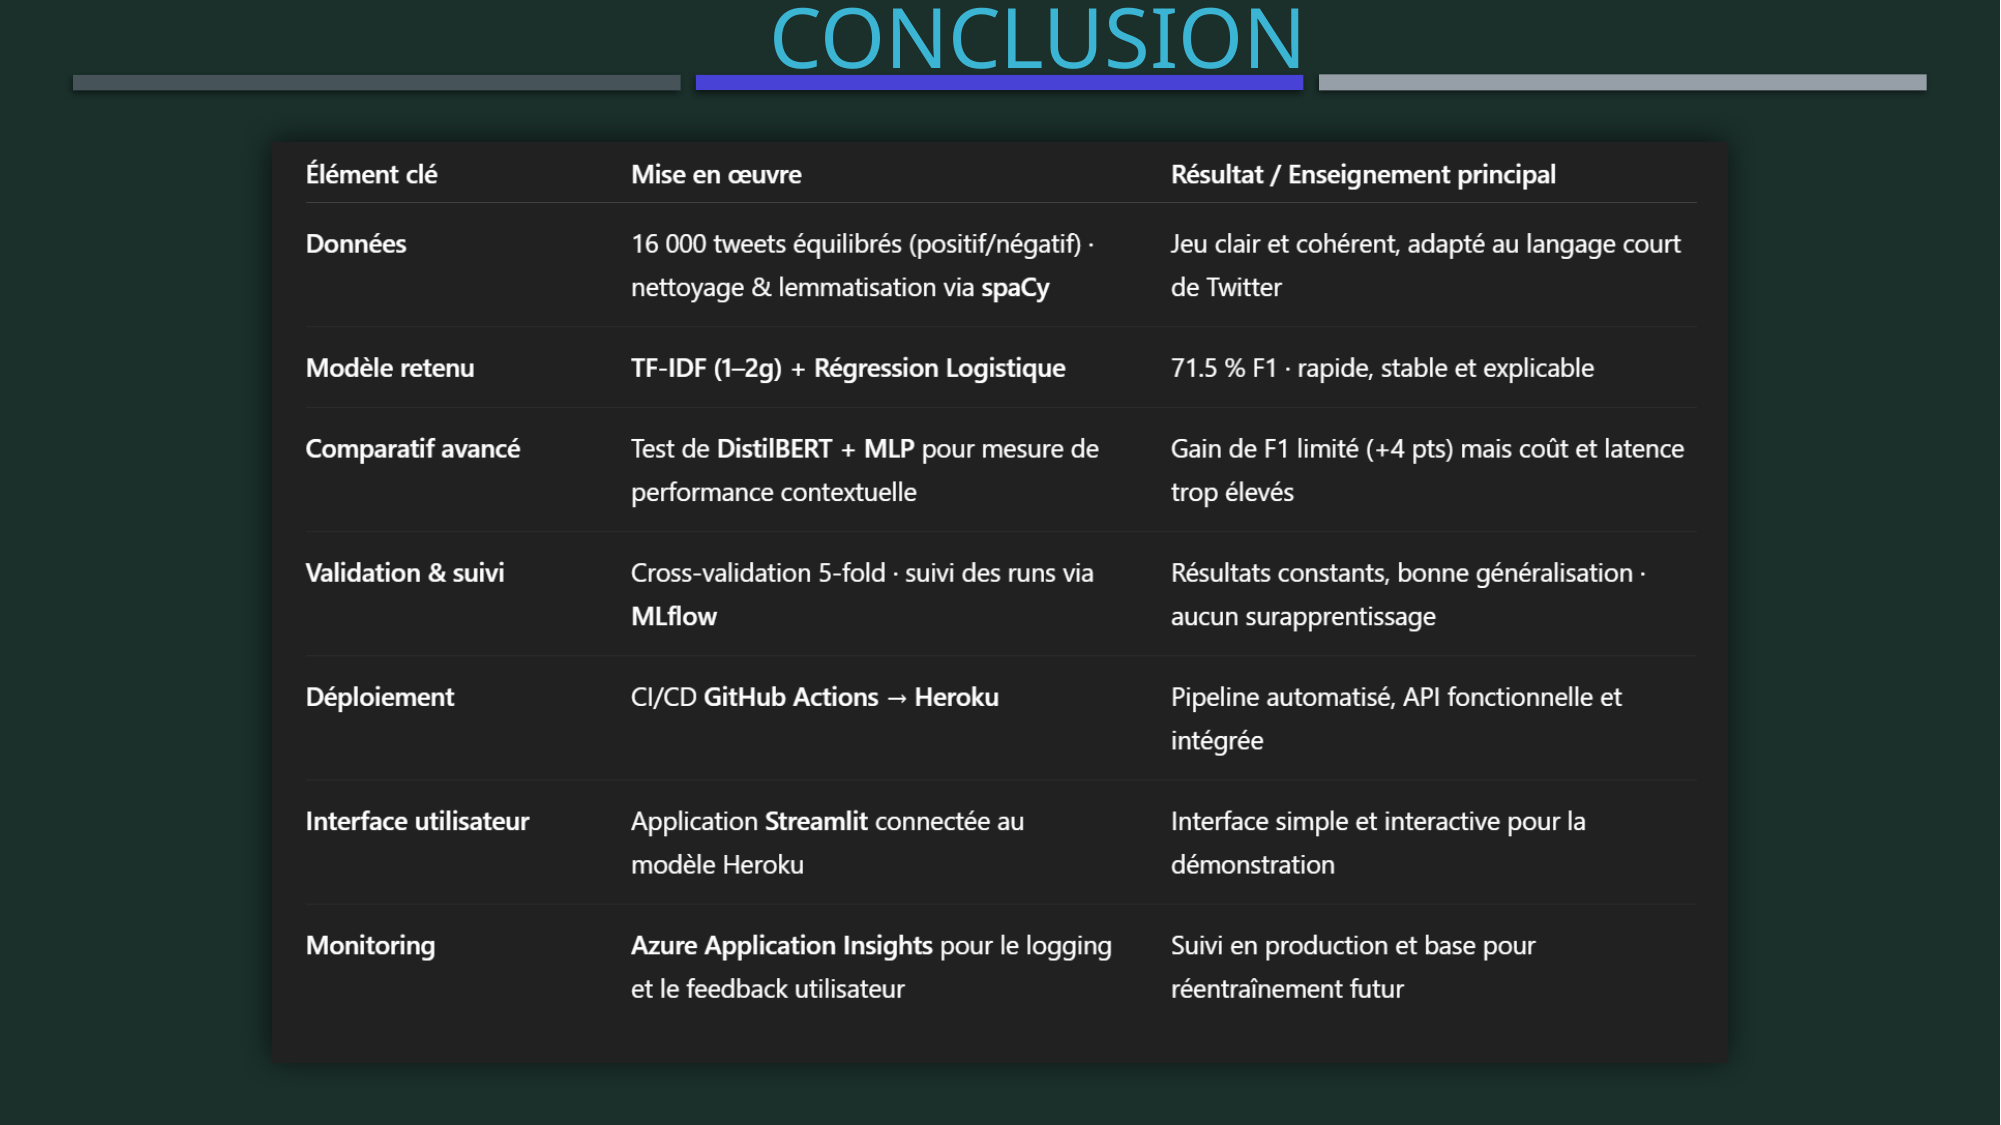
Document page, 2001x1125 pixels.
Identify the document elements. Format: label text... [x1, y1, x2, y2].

title CONCLUSION [754, 0, 1335, 99]
picture [272, 142, 1728, 1063]
